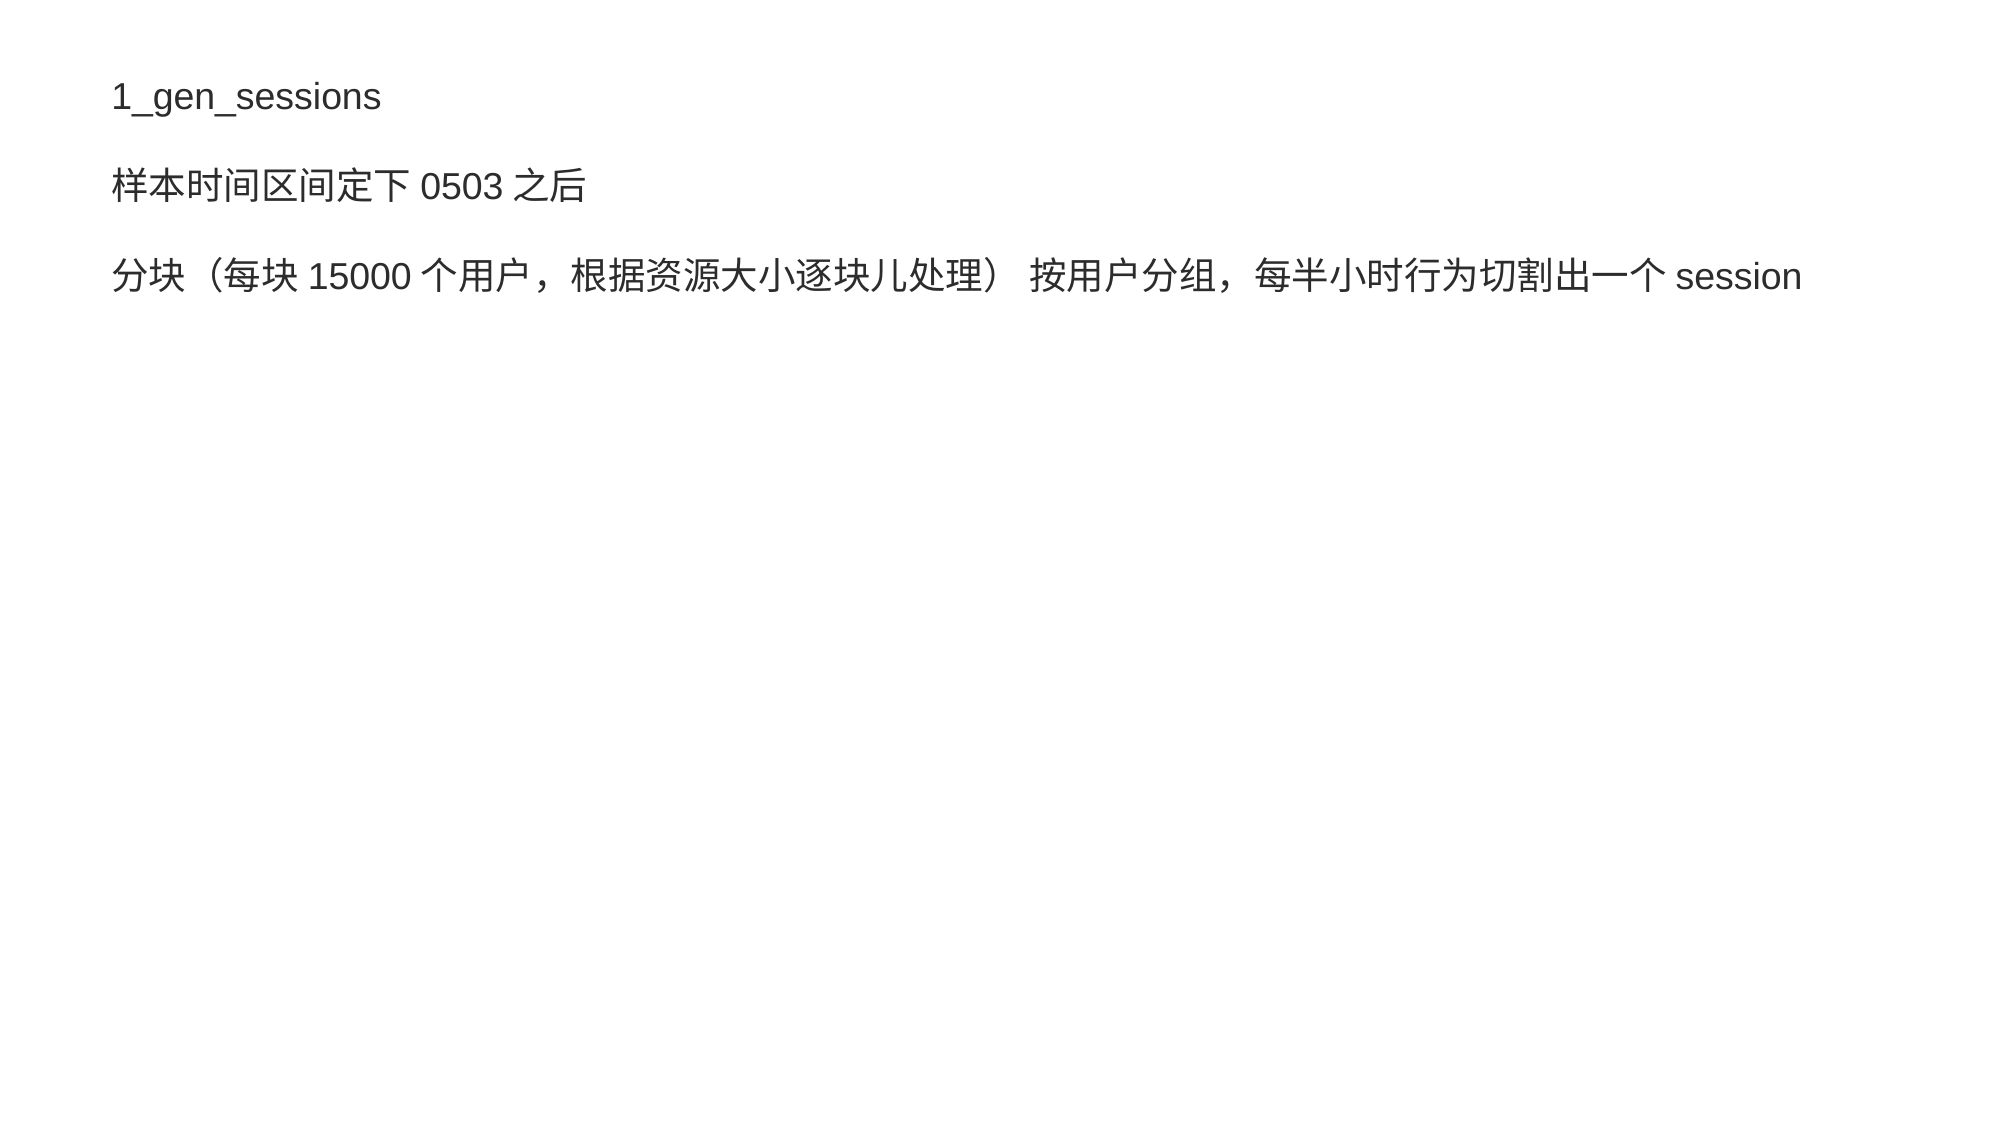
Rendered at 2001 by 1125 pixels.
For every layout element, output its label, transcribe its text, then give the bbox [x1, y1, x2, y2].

text_box 1_gen_sessions 样本时间区间定下0503之后 分块（每块15000个用户，根据资源大小逐块儿处理） 按用户分组，每半小时行为切割出一个session [96, 64, 1818, 530]
